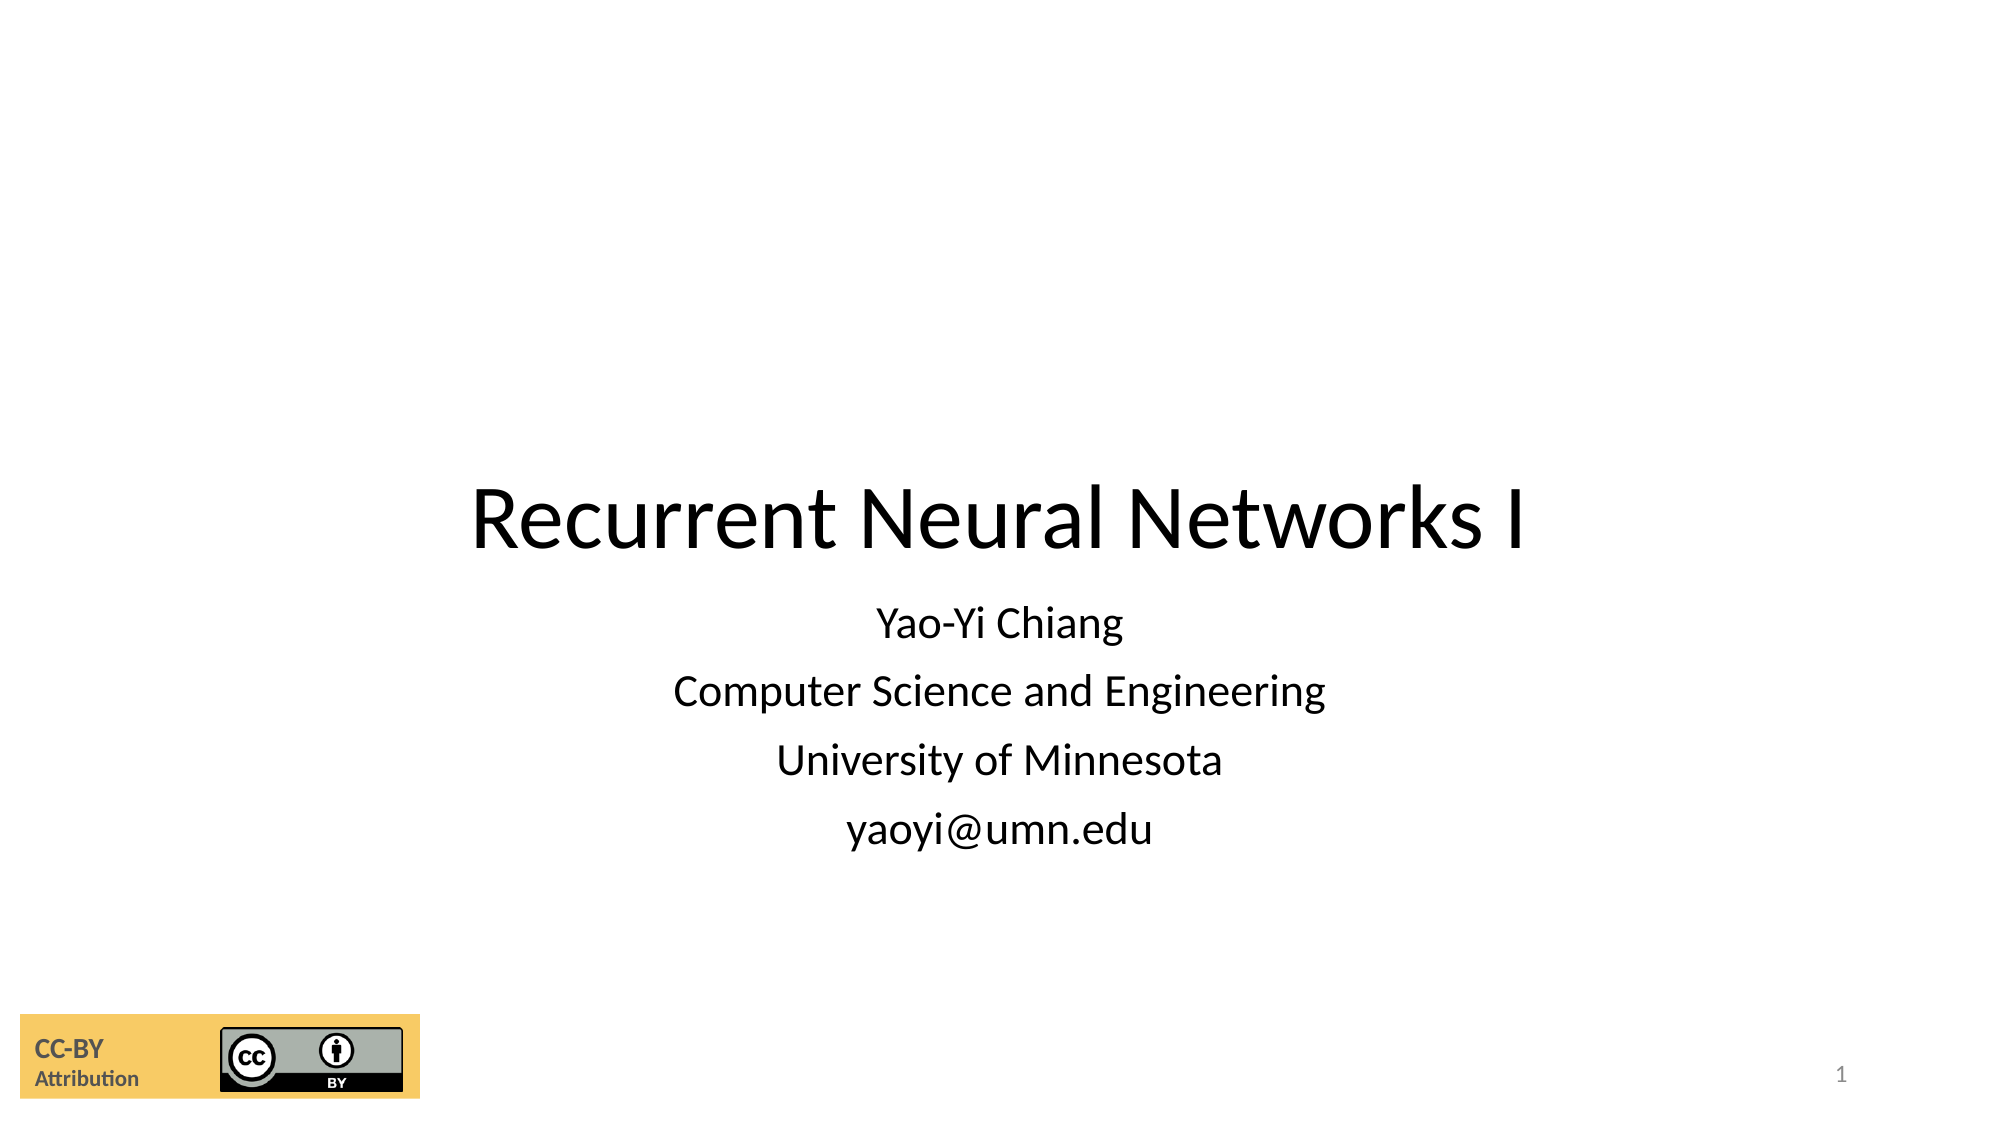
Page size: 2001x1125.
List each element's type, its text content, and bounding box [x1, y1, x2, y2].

subtitle Yao-Yi Chiang Computer Science and Engineering University of Minnesota yaoyi@umn.edu [249, 590, 1750, 863]
title Recurrent Neural Networks I [249, 184, 1750, 576]
slide_number 1 [1412, 1042, 1863, 1103]
picture [220, 1027, 403, 1092]
text_box CC-BY Attribution [20, 1014, 420, 1099]
